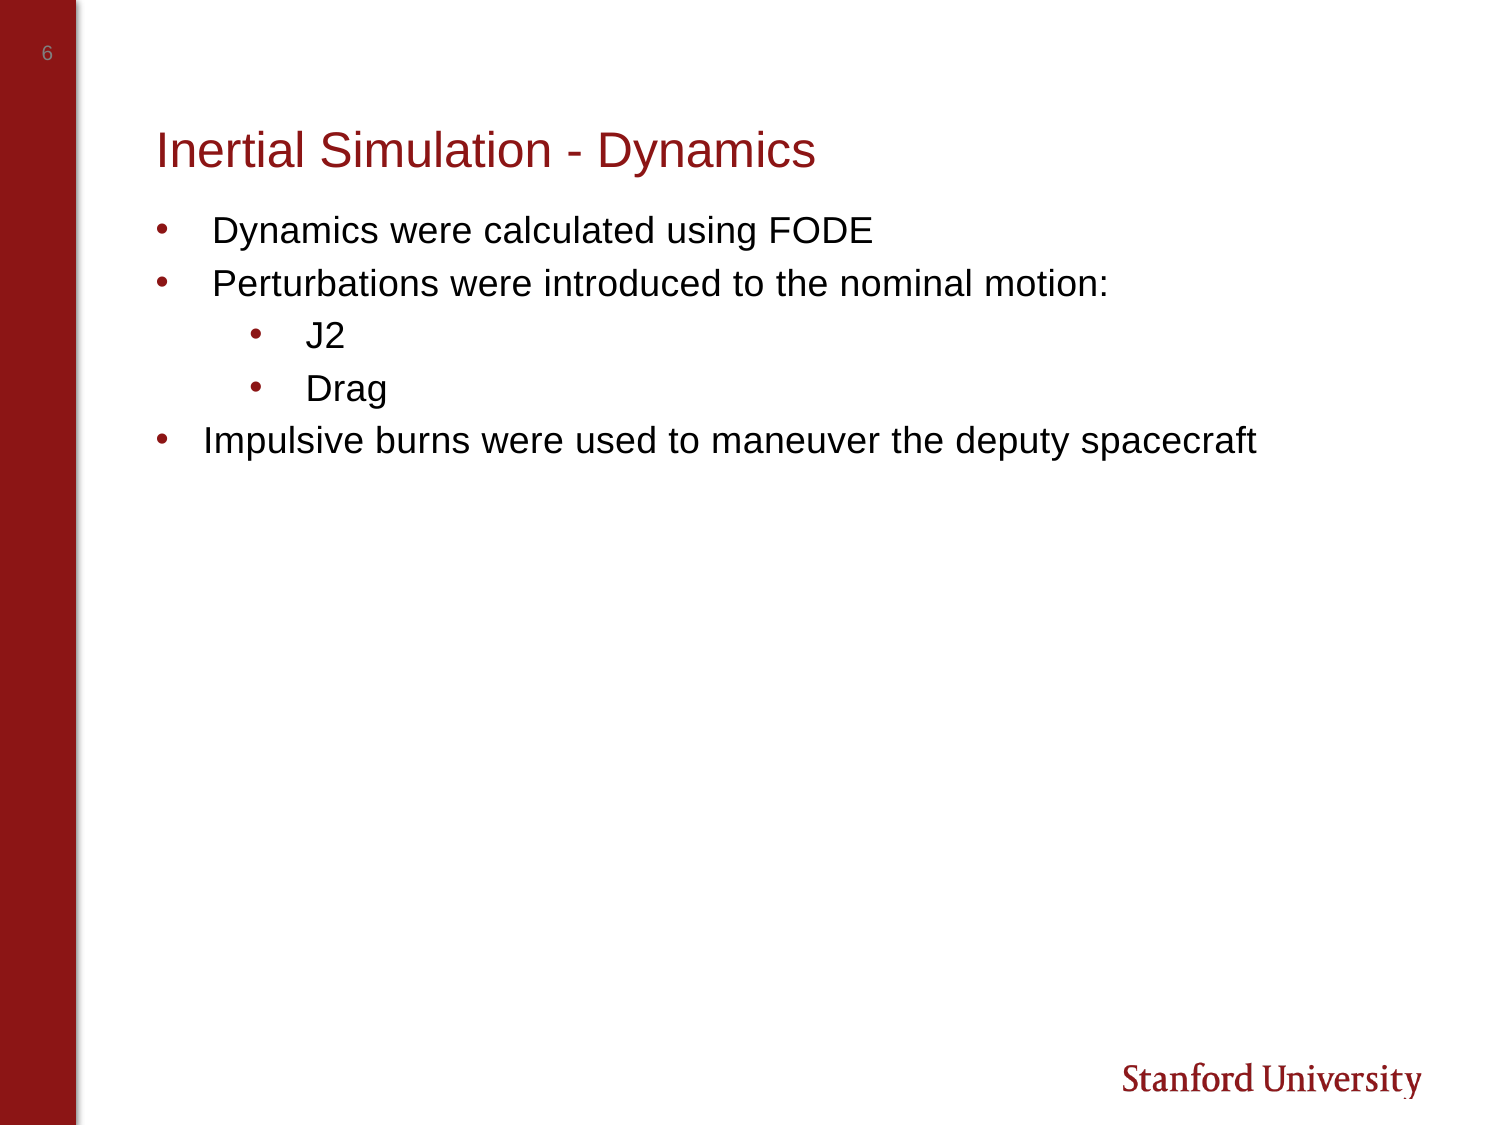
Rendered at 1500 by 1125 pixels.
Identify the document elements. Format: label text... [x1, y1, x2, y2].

text_box Dynamics were calculated using FODE Perturbations were introduced to the nominal motion: J2 Drag Impulsive burns were used to maneuver the deputy spacecraft [155, 198, 1469, 1021]
title Inertial Simulation - Dynamics [155, 78, 1420, 186]
